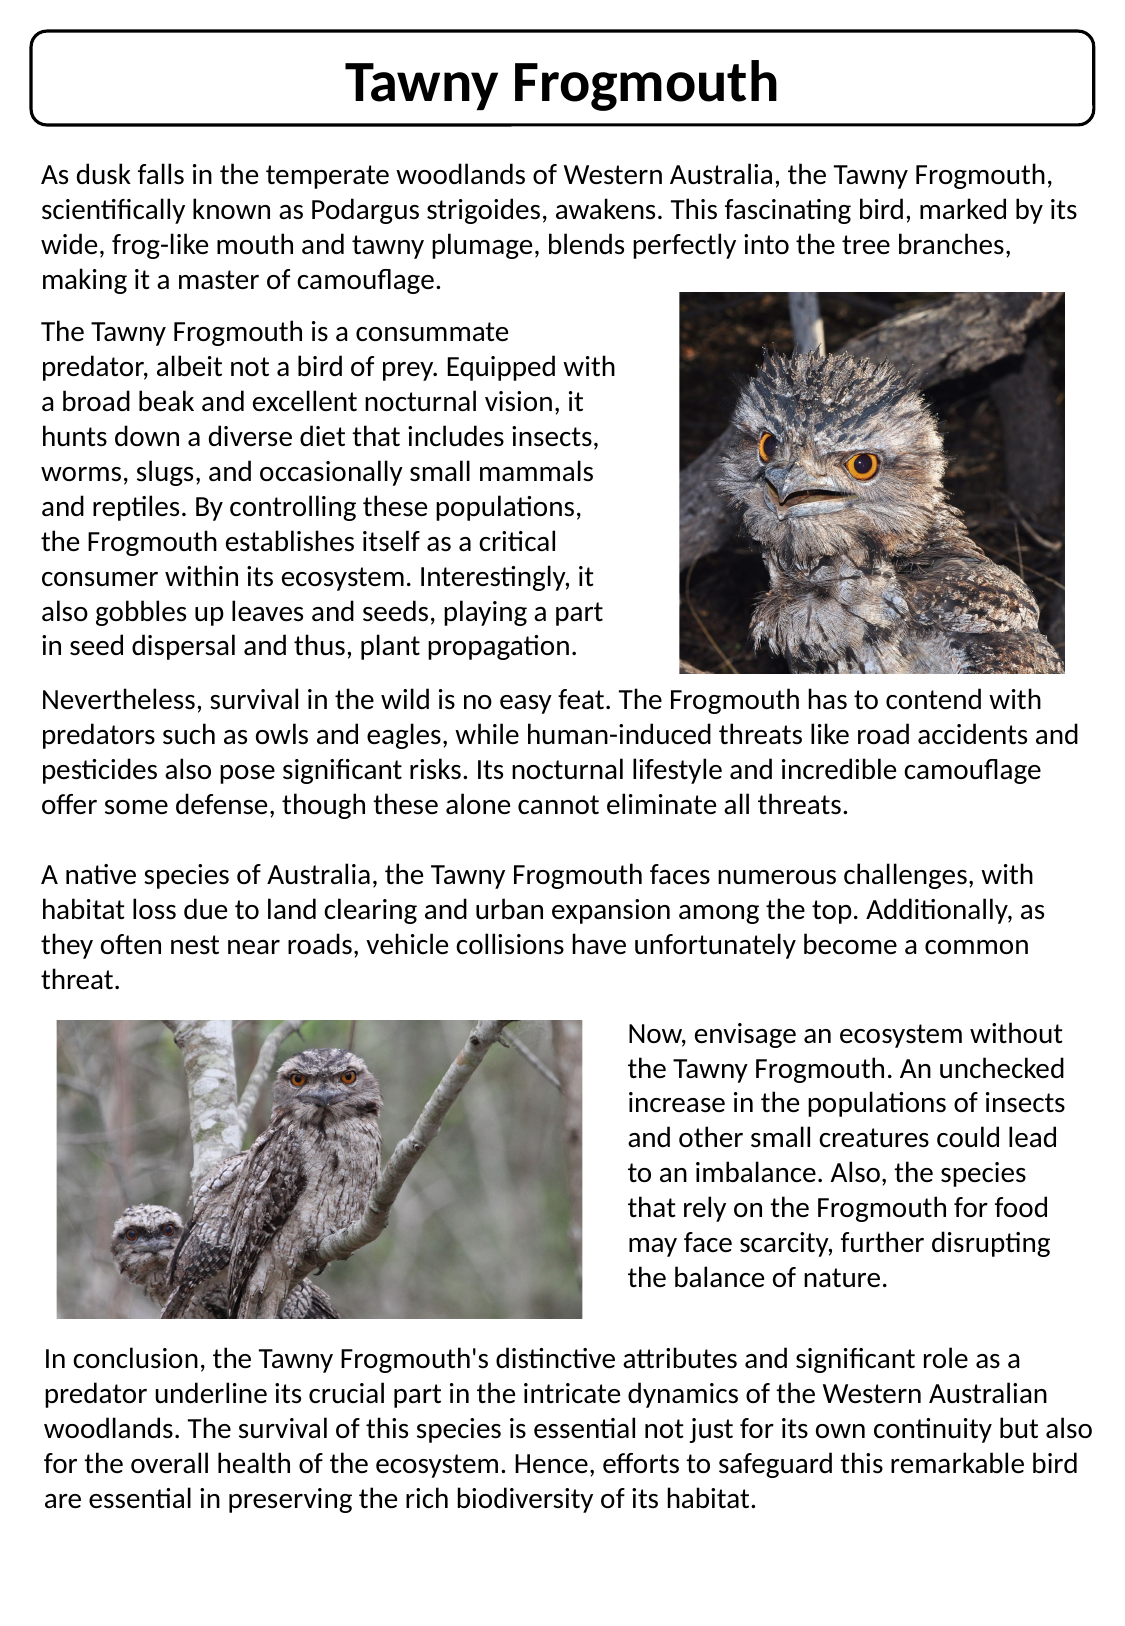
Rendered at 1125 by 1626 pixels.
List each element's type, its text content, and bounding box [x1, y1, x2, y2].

picture [679, 292, 1065, 674]
text_box Now, envisage an ecosystem without the Tawny Frogmouth. An unchecked increase in the populations of insects and other small creatures could lead to an imbalance. Also, the species that rely on the Frogmouth for food may face scarcity, further disrupting the balance of nature. [612, 1006, 1093, 1301]
text_box The Tawny Frogmouth is a consummate predator, albeit not a bird of prey. Equipped with a broad beak and excellent nocturnal vision, it hunts down a diverse diet that includes insects, worms, slugs, and occasionally small mammals and reptiles. By controlling these populations, the Frogmouth establishes itself as a critical consumer within its ecosystem. Interestingly, it also gobbles up leaves and seeds, playing a part in seed dispersal and thus, plant propagation. [26, 304, 639, 670]
text_box As dusk falls in the temperate woodlands of Western Australia, the Tawny Frogmouth, scientifically known as Podargus strigoides, awakens. This fascinating bird, marked by its wide, frog-like mouth and tawny plumage, blends perfectly into the tree branches, making it a master of camouflage. [26, 148, 1094, 303]
text_box In conclusion, the Tawny Frogmouth's distinctive attributes and significant role as a predator underline its crucial part in the intricate dynamics of the Western Australian woodlands. The survival of this species is essential not just for its own continuity but also for the overall health of the ecosystem. Hence, efforts to safeguard this remarkable bird are essential in preserving the rich biodiversity of its habitat. [29, 1332, 1109, 1522]
text_box Nevertheless, survival in the wild is no easy feat. The Frogmouth has to contend with predators such as owls and eagles, while human-induced threats like road accidents and pesticides also pose significant risks. Its nocturnal lifestyle and incredible camouflage offer some defense, though these alone cannot eliminate all threats. A native species of Australia, the Tawny Frogmouth faces numerous challenges, with habitat loss due to land clearing and urban expansion among the top. Additionally, as they often nest near roads, vehicle collisions have unfortunately become a common threat. [26, 673, 1106, 1003]
picture [56, 1020, 583, 1319]
text_box Tawny Frogmouth [30, 30, 1095, 126]
